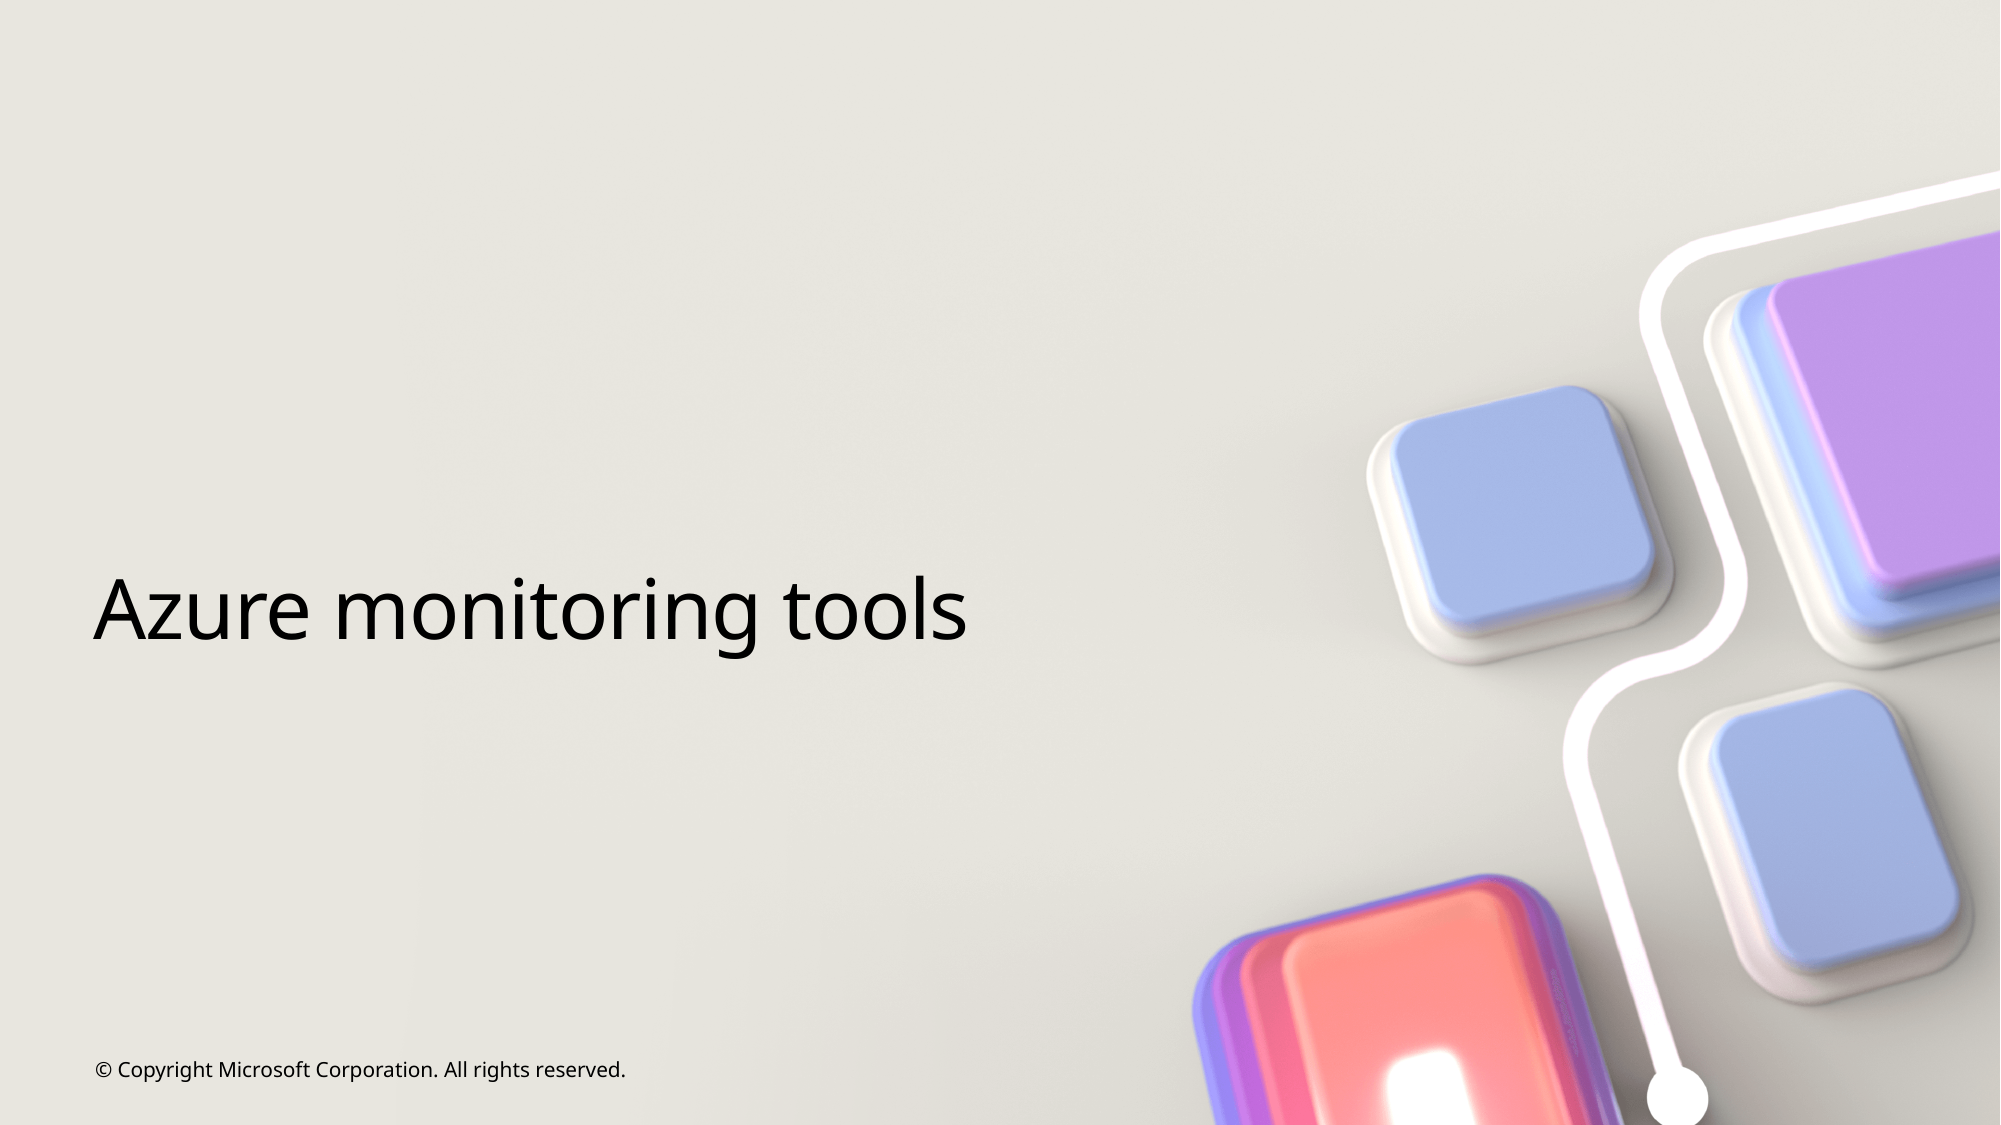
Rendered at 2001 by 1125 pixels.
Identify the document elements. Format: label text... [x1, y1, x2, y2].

title Azure monitoring tools [93, 555, 1135, 657]
picture [396, 0, 2000, 1125]
footer © Copyright Microsoft Corporation. All rights reserved. [95, 1053, 776, 1086]
